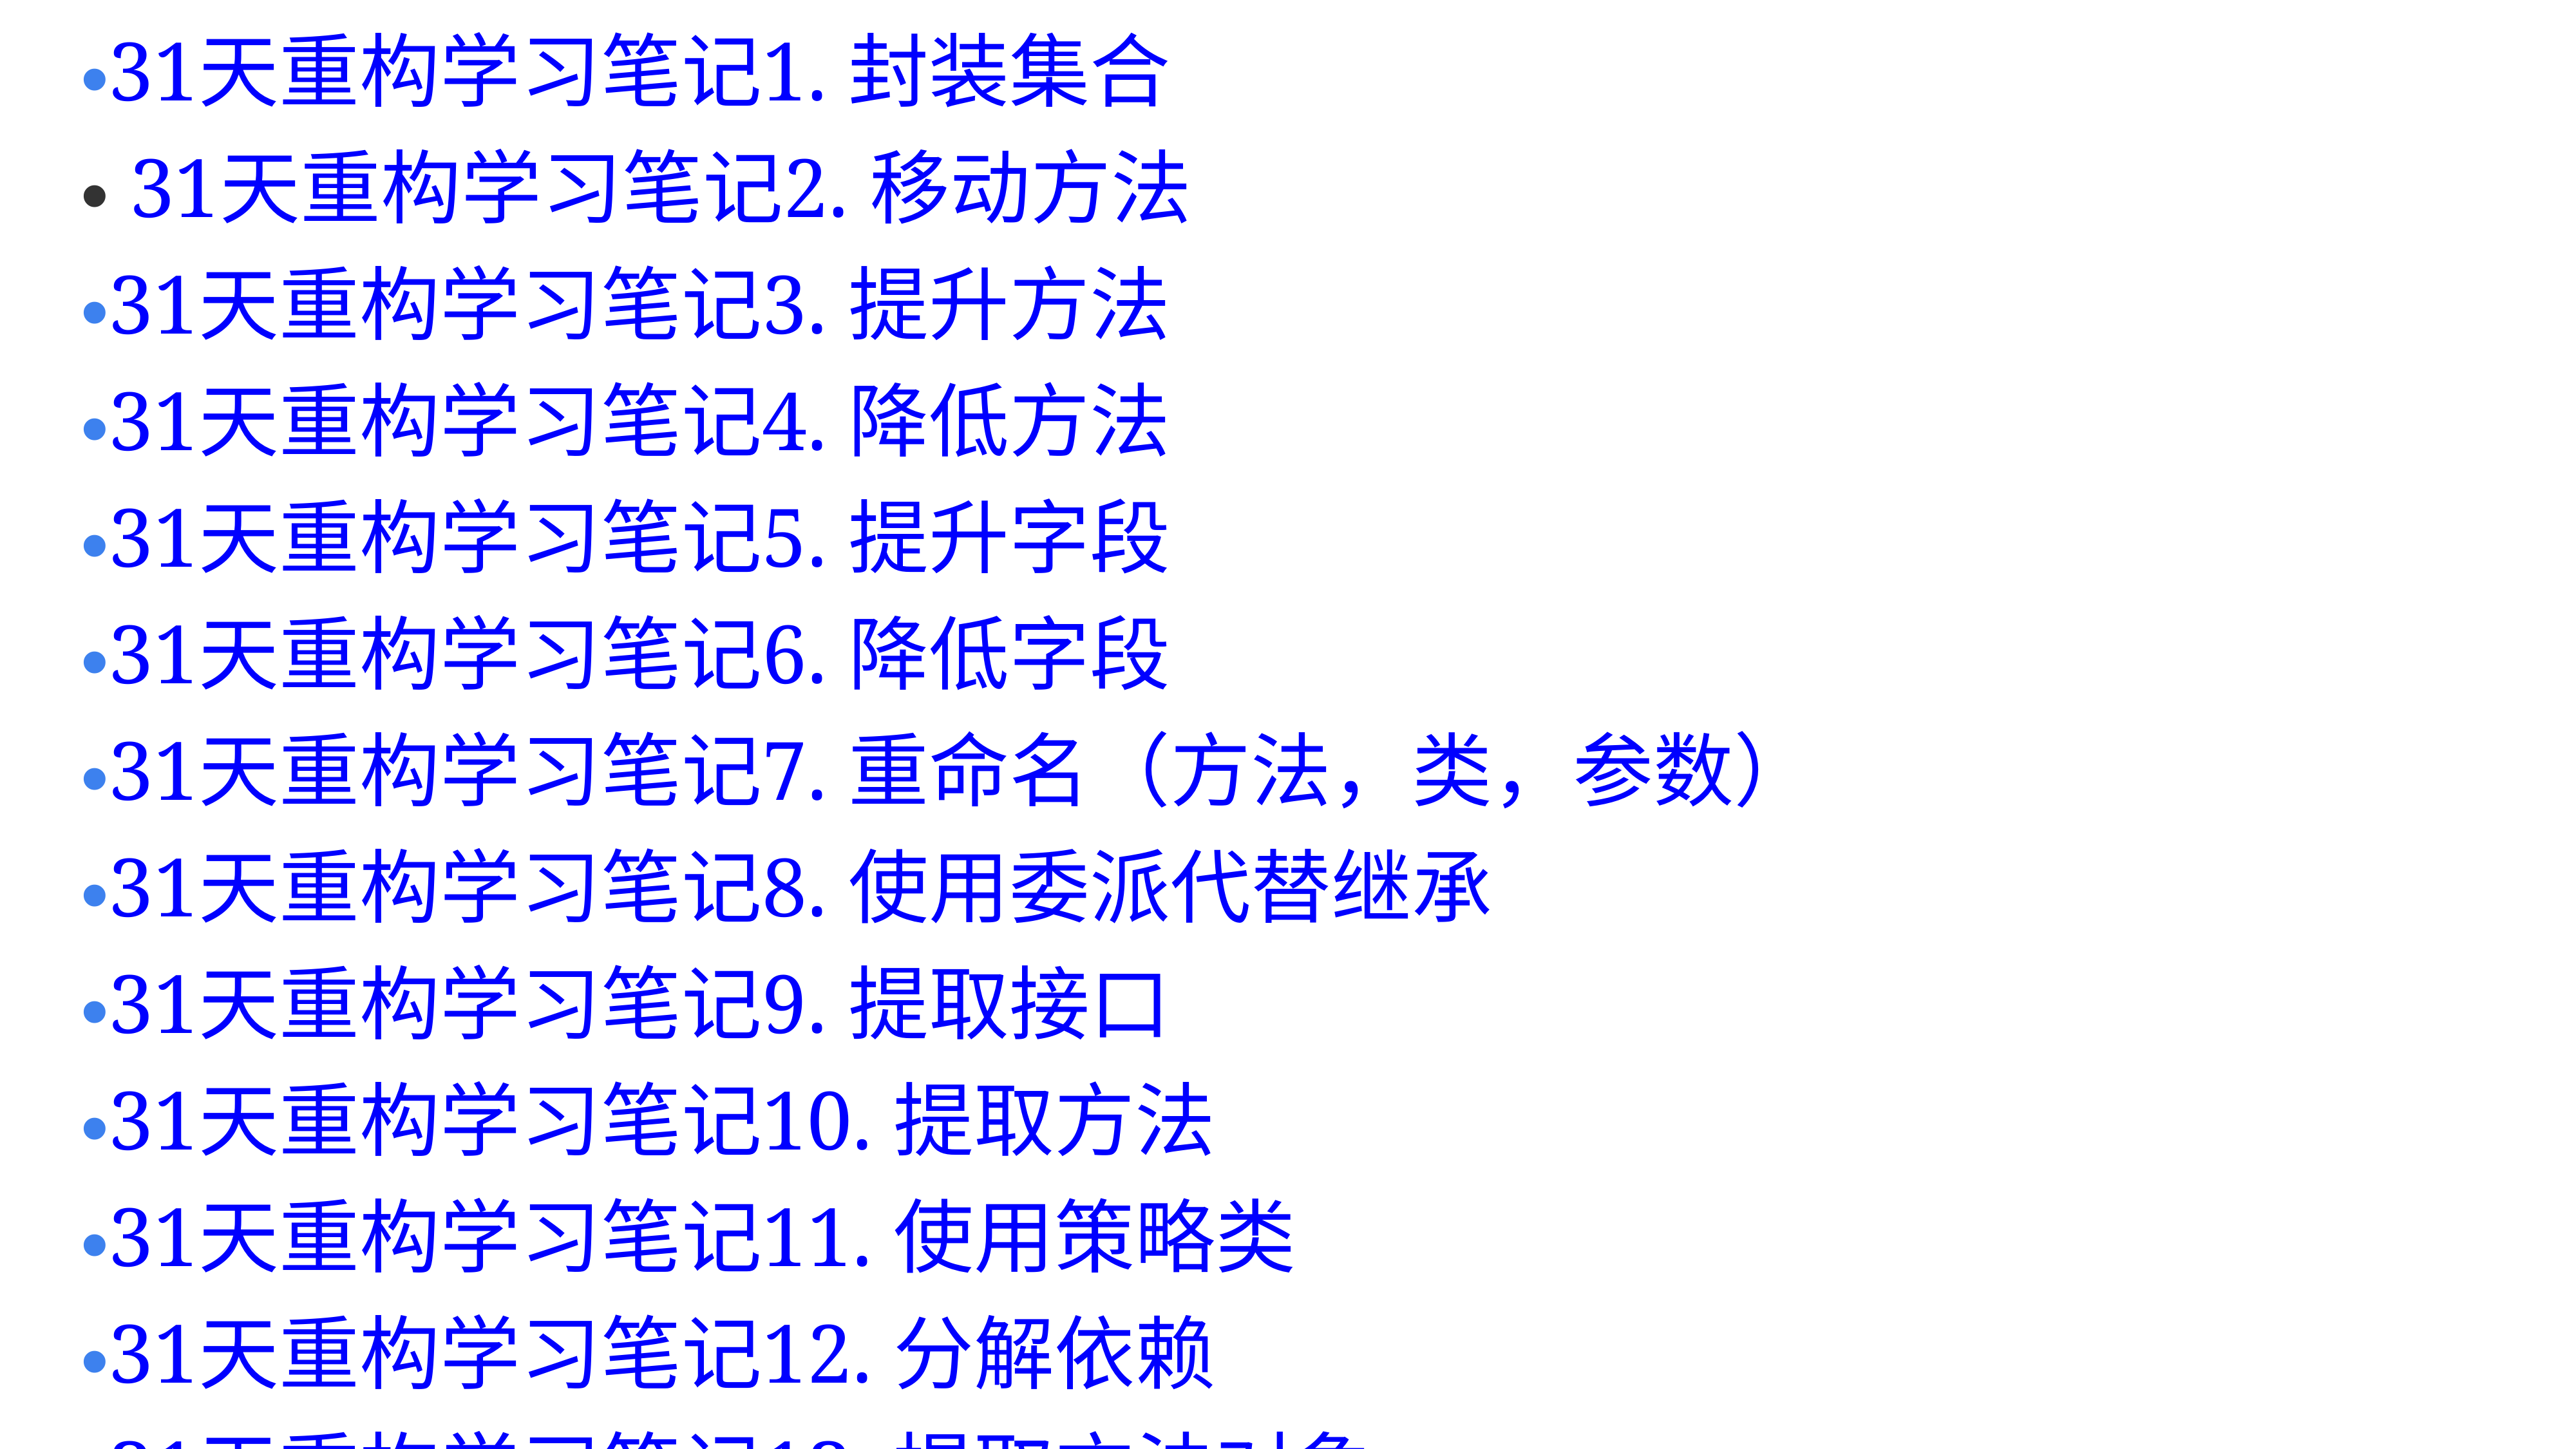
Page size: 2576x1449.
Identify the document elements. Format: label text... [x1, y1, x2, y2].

text_box 31天重构学习笔记1. 封装集合 31天重构学习笔记2. 移动方法 31天重构学习笔记3. 提升方法 31天重构学习笔记4. 降低方法 31天重构学习笔记5. 提升字段 31天重构学习笔记6. 降低字段 31天重构学习笔记7. 重命名（方法，类，参数） 31天重构学习笔记8. 使用委派代替继承 31天重构学习笔记9. 提取接口 31天重构学习笔记10. 提取方法 31天重构学习笔记11. 使用策略类 31天重构学习笔记12. 分解依赖 31天重构学习笔记13. 提取方法对象 31天重构学习笔记14. 分离职责 [71, 15, 2309, 1449]
